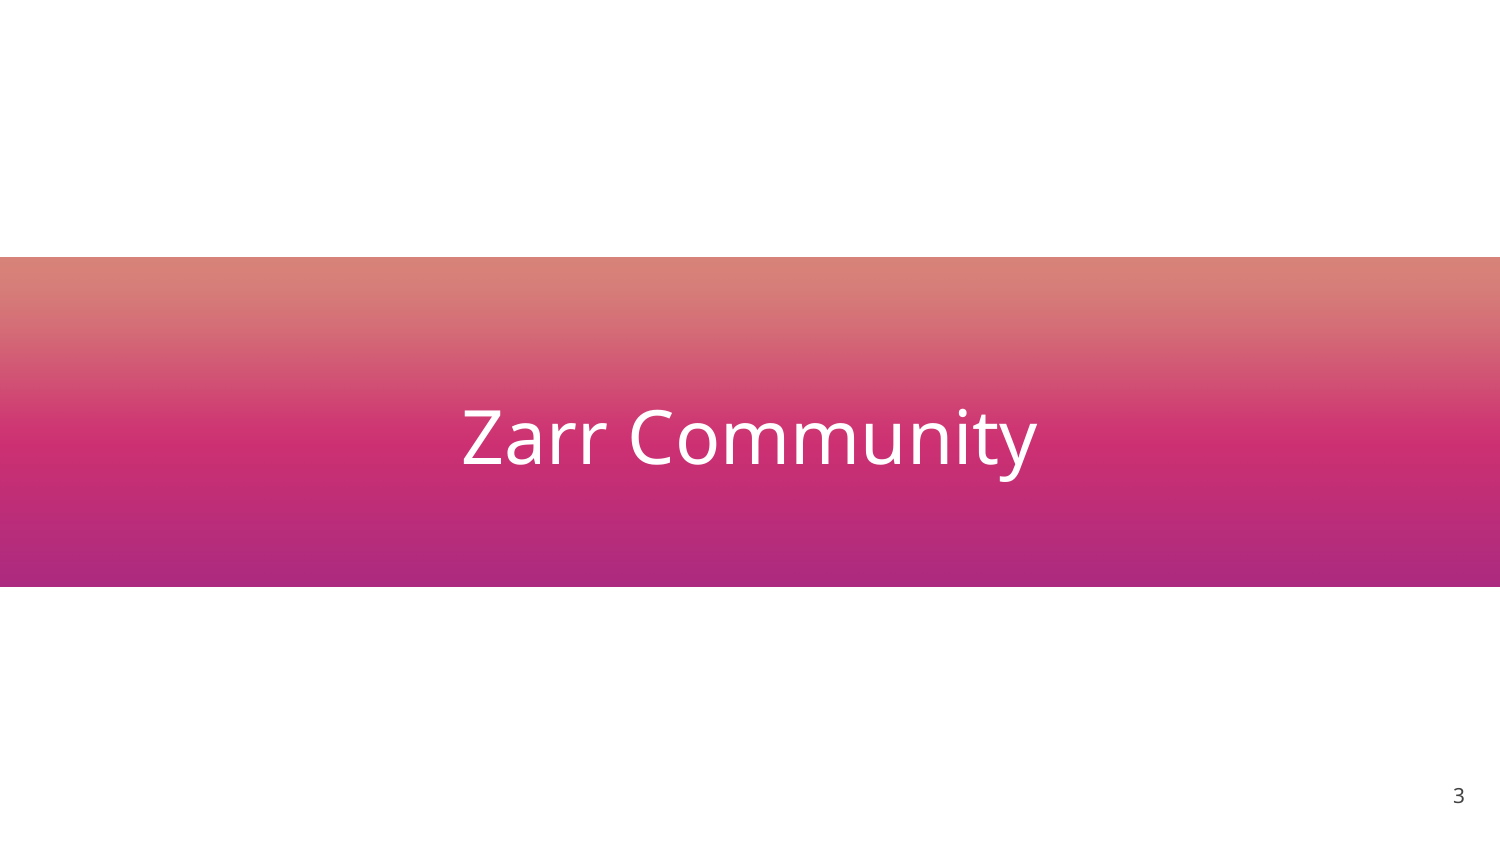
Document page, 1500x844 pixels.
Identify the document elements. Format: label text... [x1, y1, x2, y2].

slide_number ‹#› [1389, 764, 1480, 830]
picture [0, 257, 1500, 587]
title Zarr Community [70, 309, 1430, 559]
